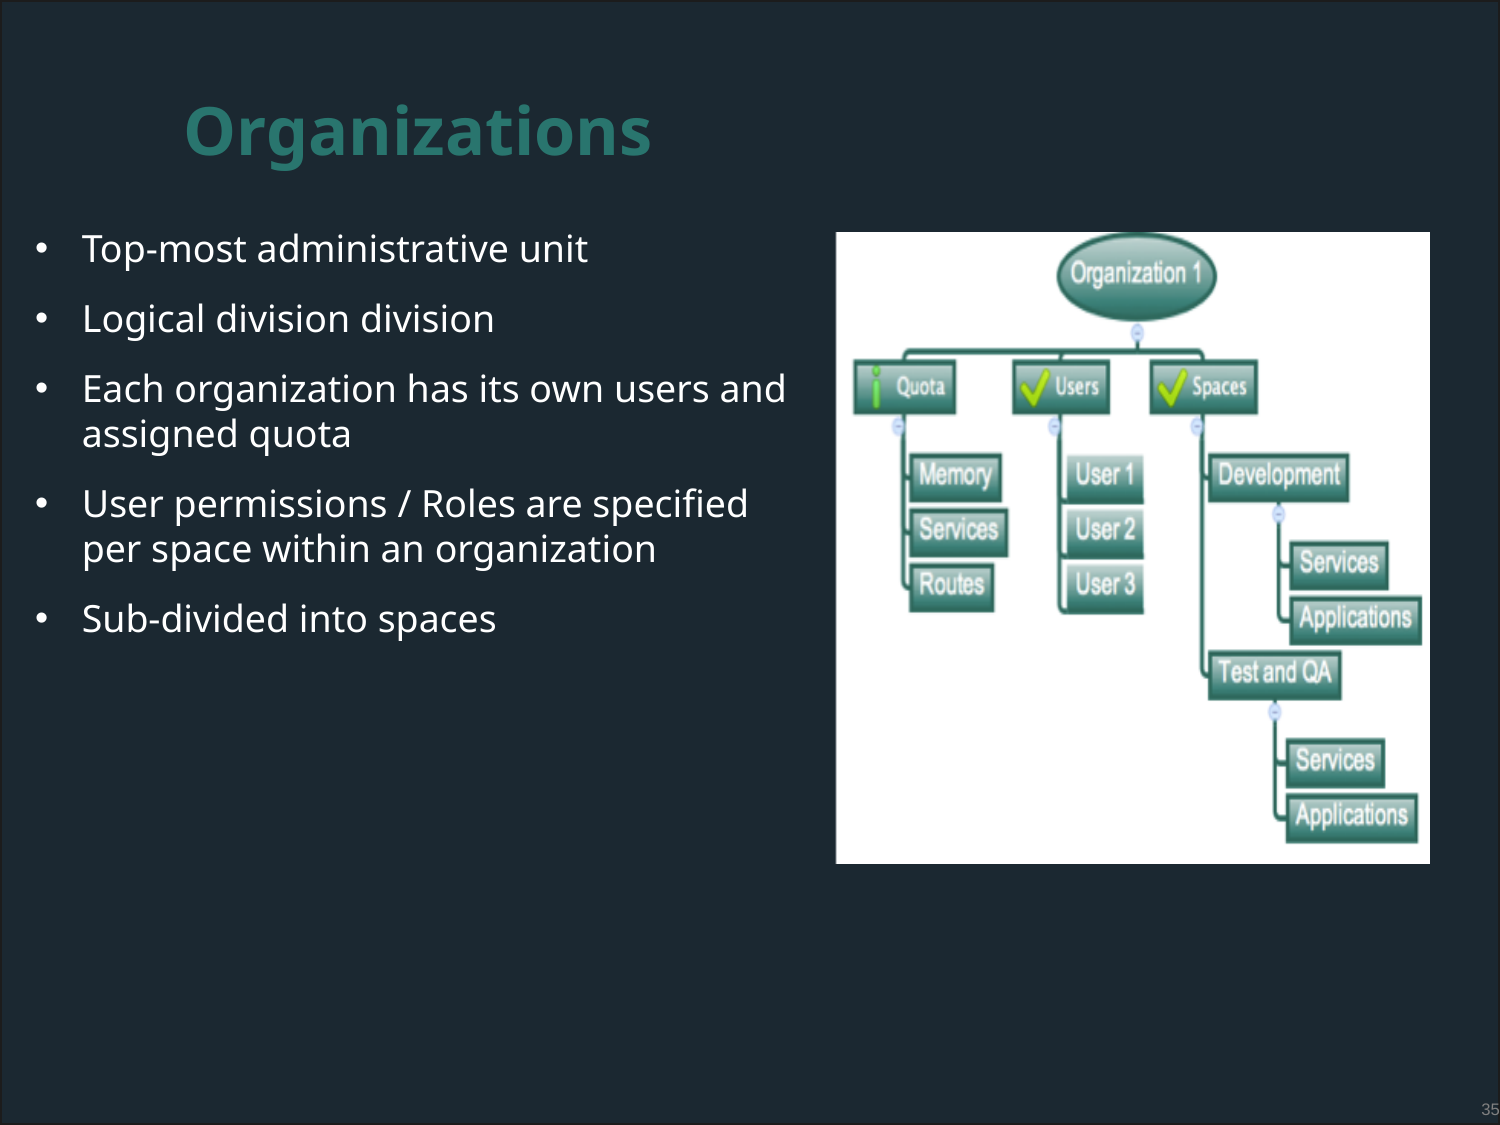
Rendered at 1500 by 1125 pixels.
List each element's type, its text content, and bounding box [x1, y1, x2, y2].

slide_number 35 [1412, 1098, 1500, 1125]
title Organizations [183, 89, 1324, 218]
picture [834, 232, 1430, 864]
text_box Top-most administrative unit Logical division division Each organization has its own users and assigned quota User permissions / Roles are specified per space within an organization Sub-divided into spaces [19, 217, 810, 996]
